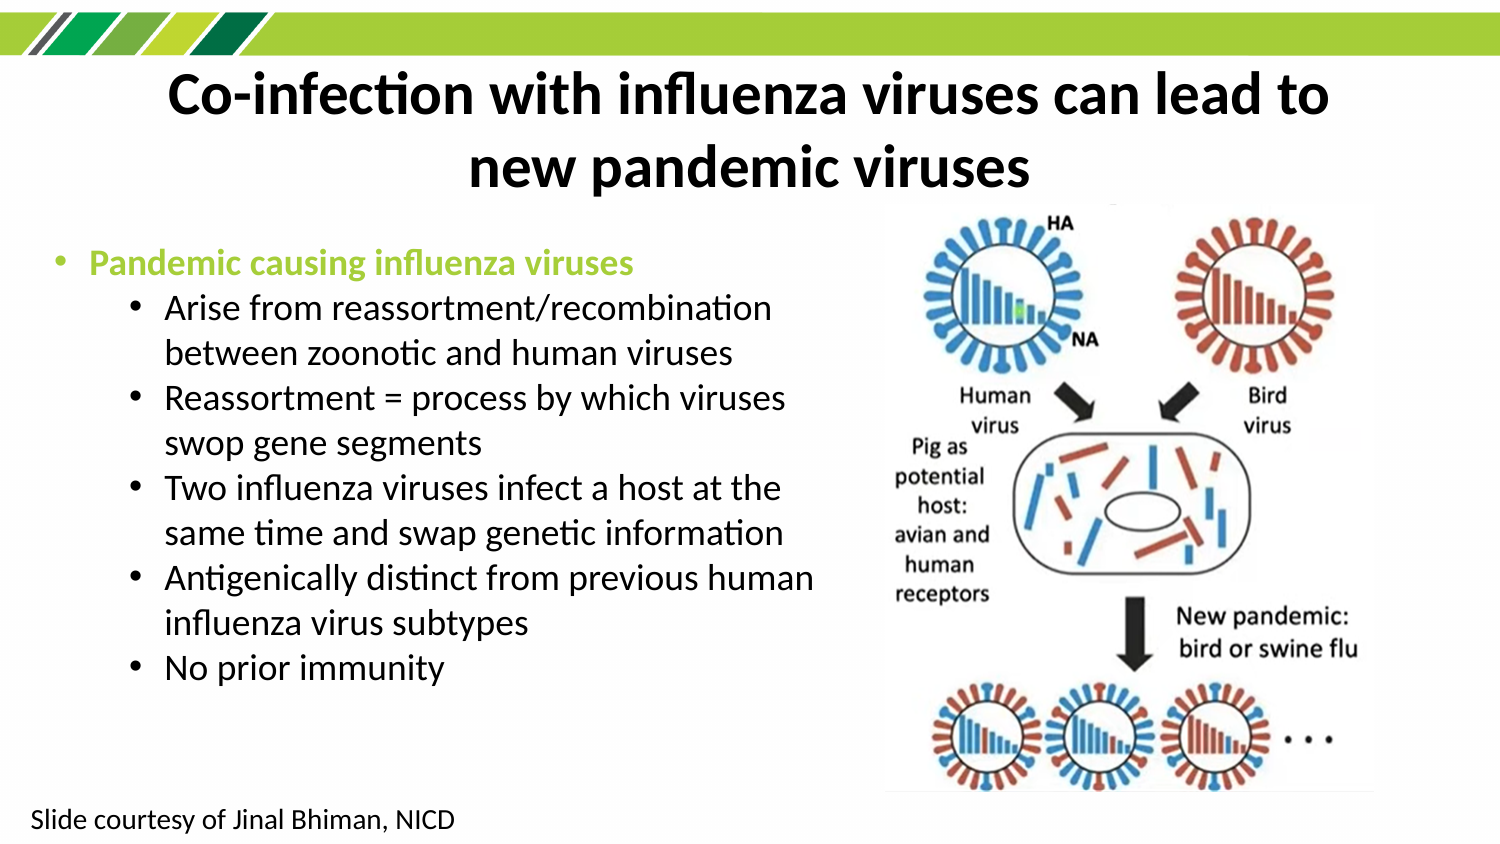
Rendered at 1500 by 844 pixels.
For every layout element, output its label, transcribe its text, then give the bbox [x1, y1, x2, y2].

picture [0, 0, 1500, 844]
text_box Pandemic causing influenza viruses Arise from reassortment/recombination between zoonotic and human viruses Reassortment = process by which viruses swop gene segments Two influenza viruses infect a host at the same time and swap genetic information Antigenically distinct from previous human influenza virus subtypes No prior immunity [39, 231, 850, 741]
title Co-infection with influenza viruses can lead to new pandemic viruses [103, 45, 1397, 209]
text_box Slide courtesy of Jinal Bhiman, NICD [15, 793, 633, 843]
